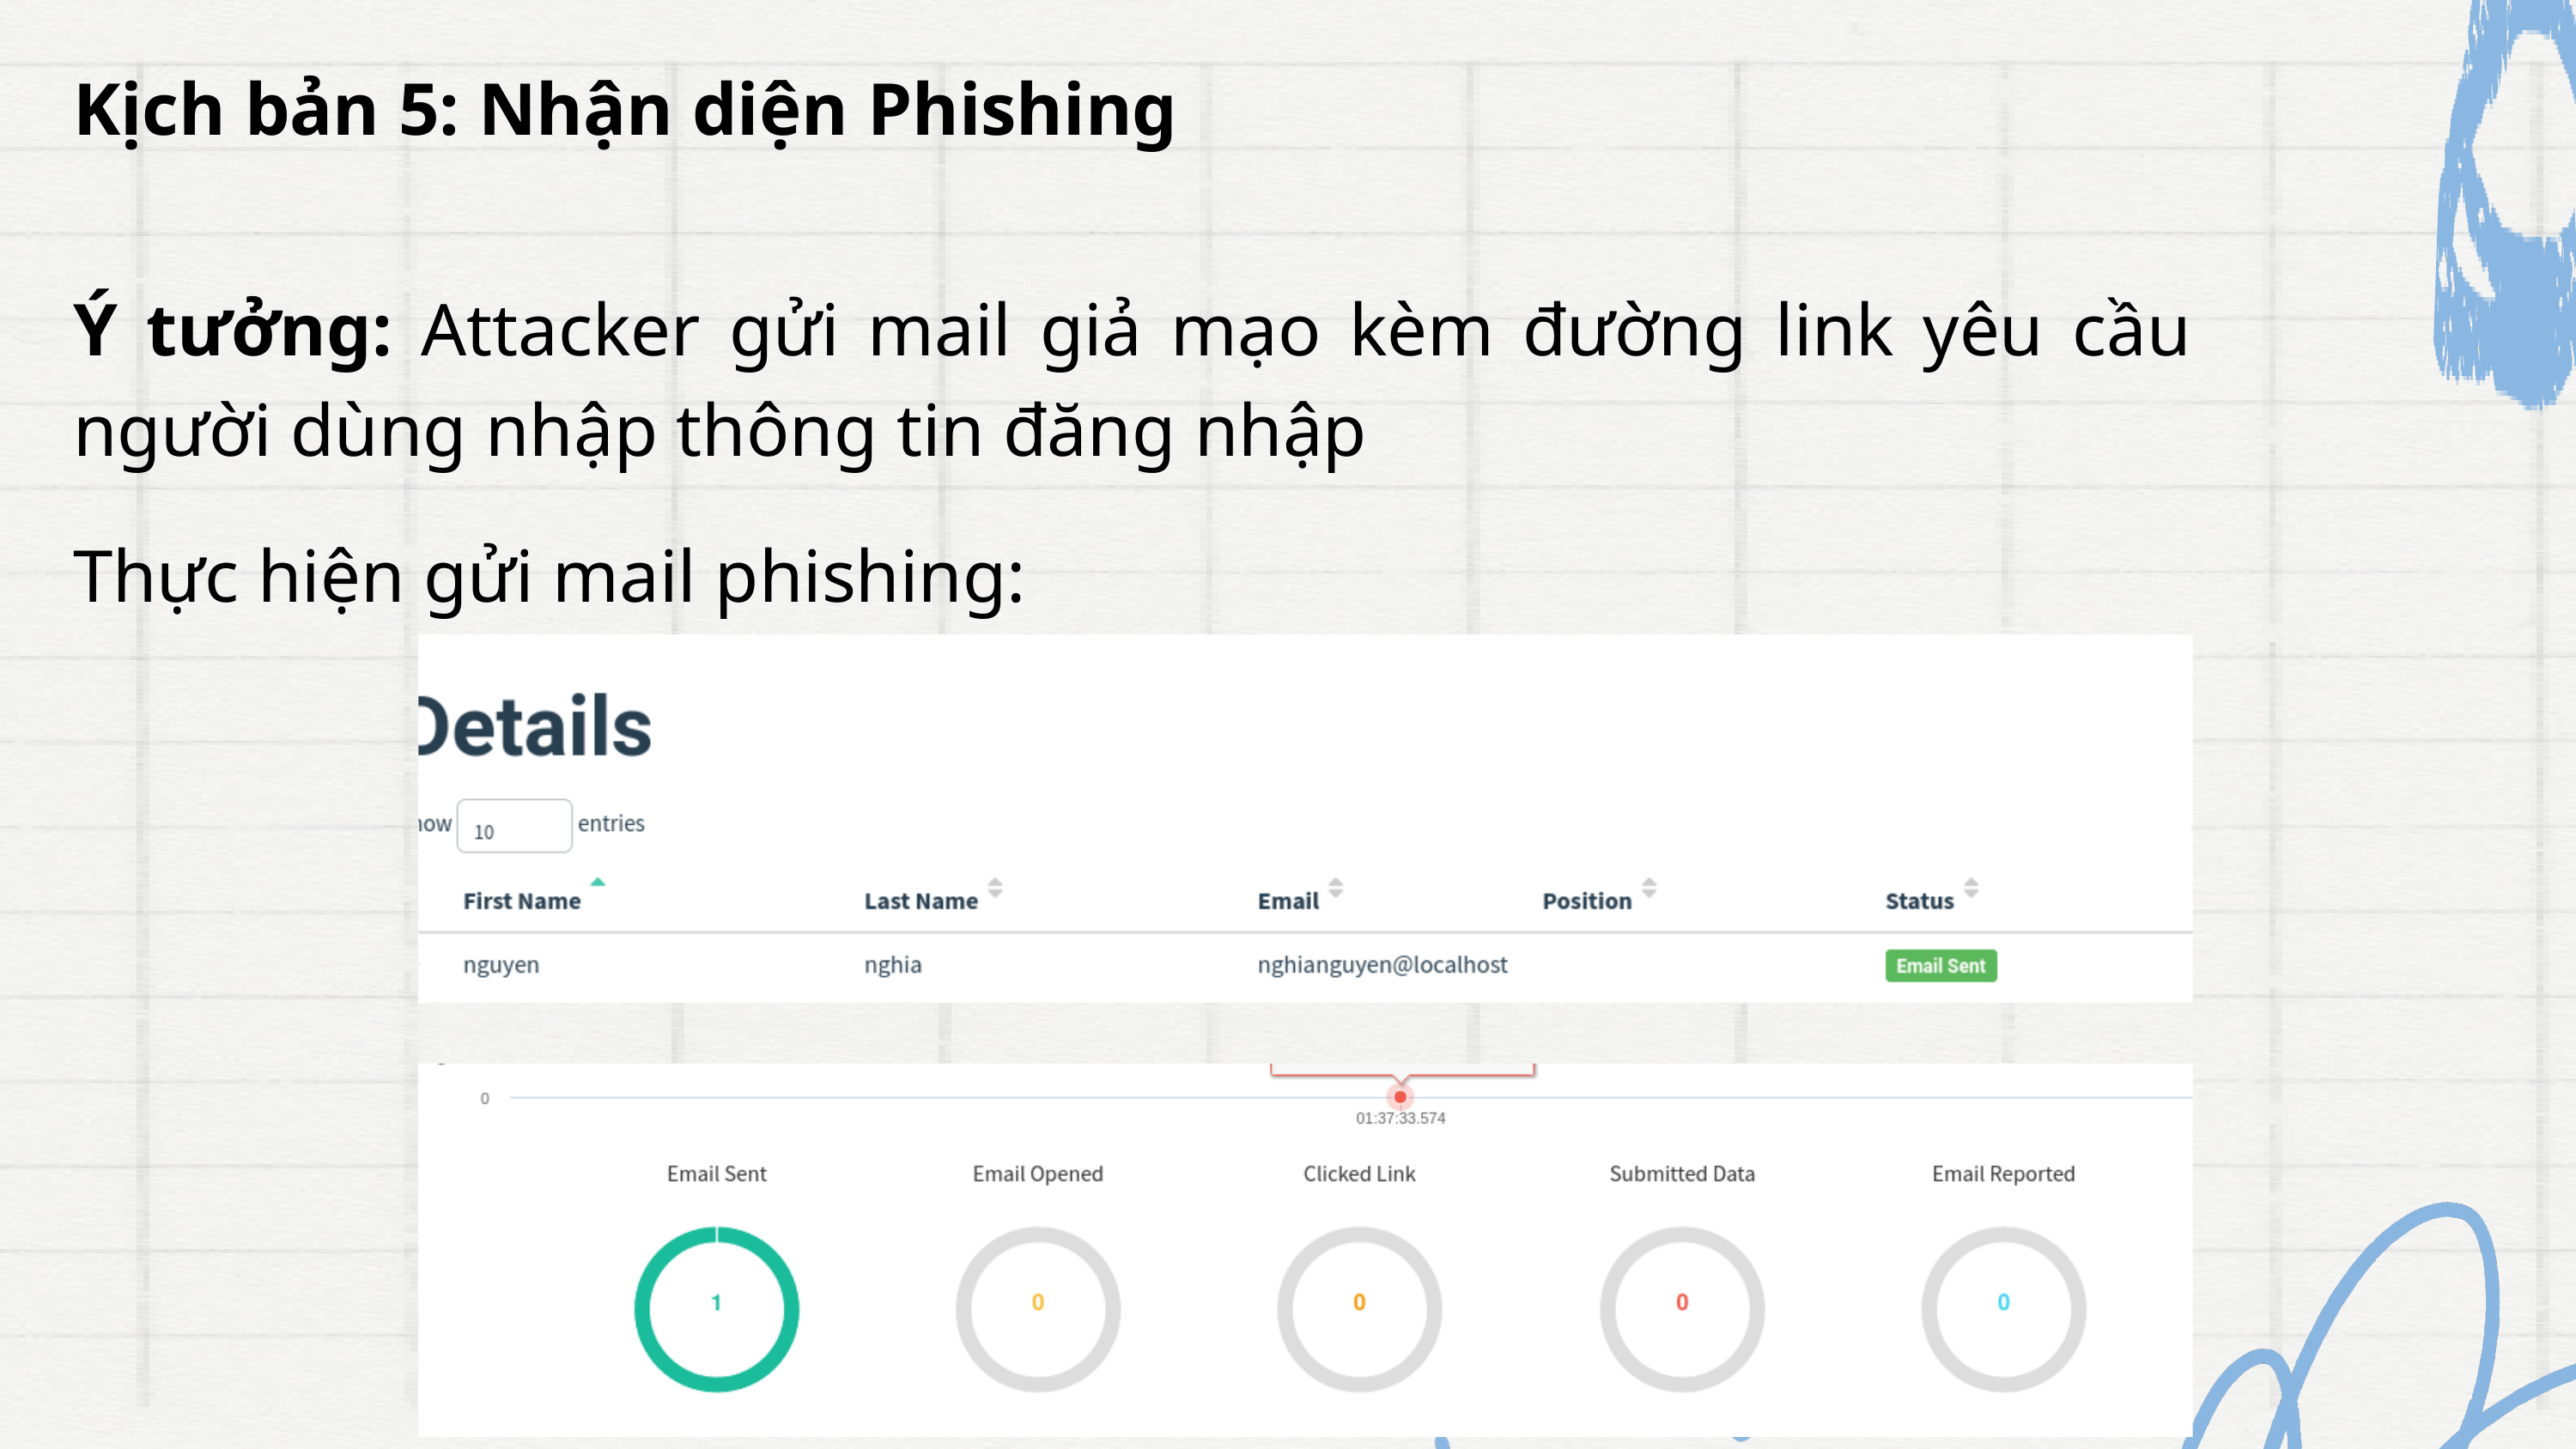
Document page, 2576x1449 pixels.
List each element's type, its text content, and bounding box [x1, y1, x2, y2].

text_box [0, 0, 2576, 1449]
text_box [1288, 1437, 1862, 1449]
text_box [418, 634, 2193, 1003]
text_box Thực hiện gửi mail phishing: [73, 516, 1113, 617]
text_box Kịch bản 5: Nhận diện Phishing [73, 49, 2403, 149]
text_box [2162, 1202, 2576, 1449]
text_box [418, 1064, 2193, 1437]
text_box Ý tưởng: Attacker gửi mail giả mạo kèm đường link yêu cầu người dùng nhập thông tin đăng nhập [73, 270, 2193, 471]
text_box [2431, 0, 2576, 419]
